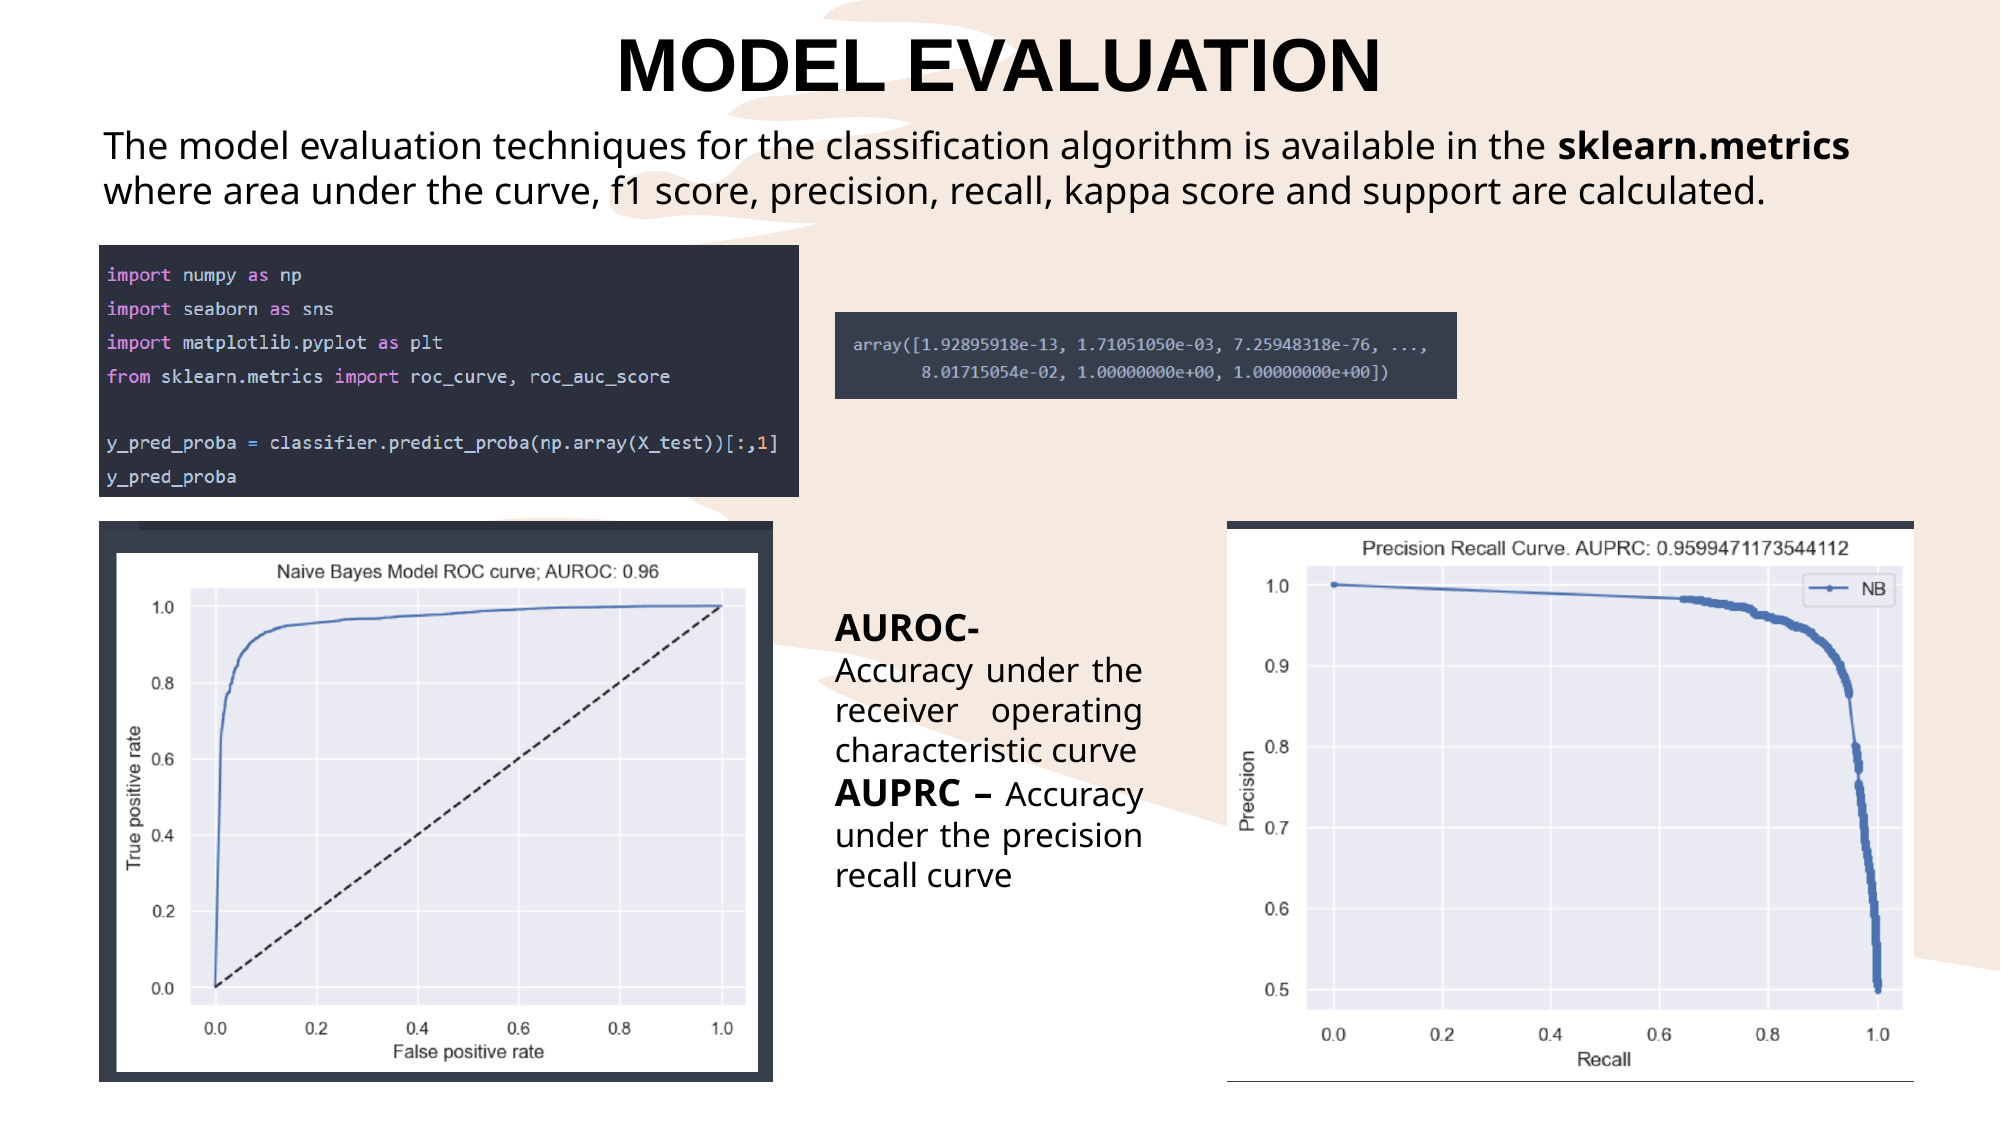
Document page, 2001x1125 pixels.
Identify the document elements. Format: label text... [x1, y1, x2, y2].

text_box MODEL EVALUATION [582, 9, 1417, 114]
picture [835, 312, 1457, 399]
text_box AUROC- Accuracy under the receiver operating characteristic curve AUPRC – Accuracy under the precision recall curve [819, 597, 1159, 902]
text_box The model evaluation techniques for the classification algorithm is available in the sklearn.metrics where area under the curve, f1 score, precision, recall, kappa score and support are calculated. [88, 115, 1963, 220]
picture [1227, 521, 1914, 1082]
picture [99, 521, 773, 1082]
picture [99, 245, 799, 497]
